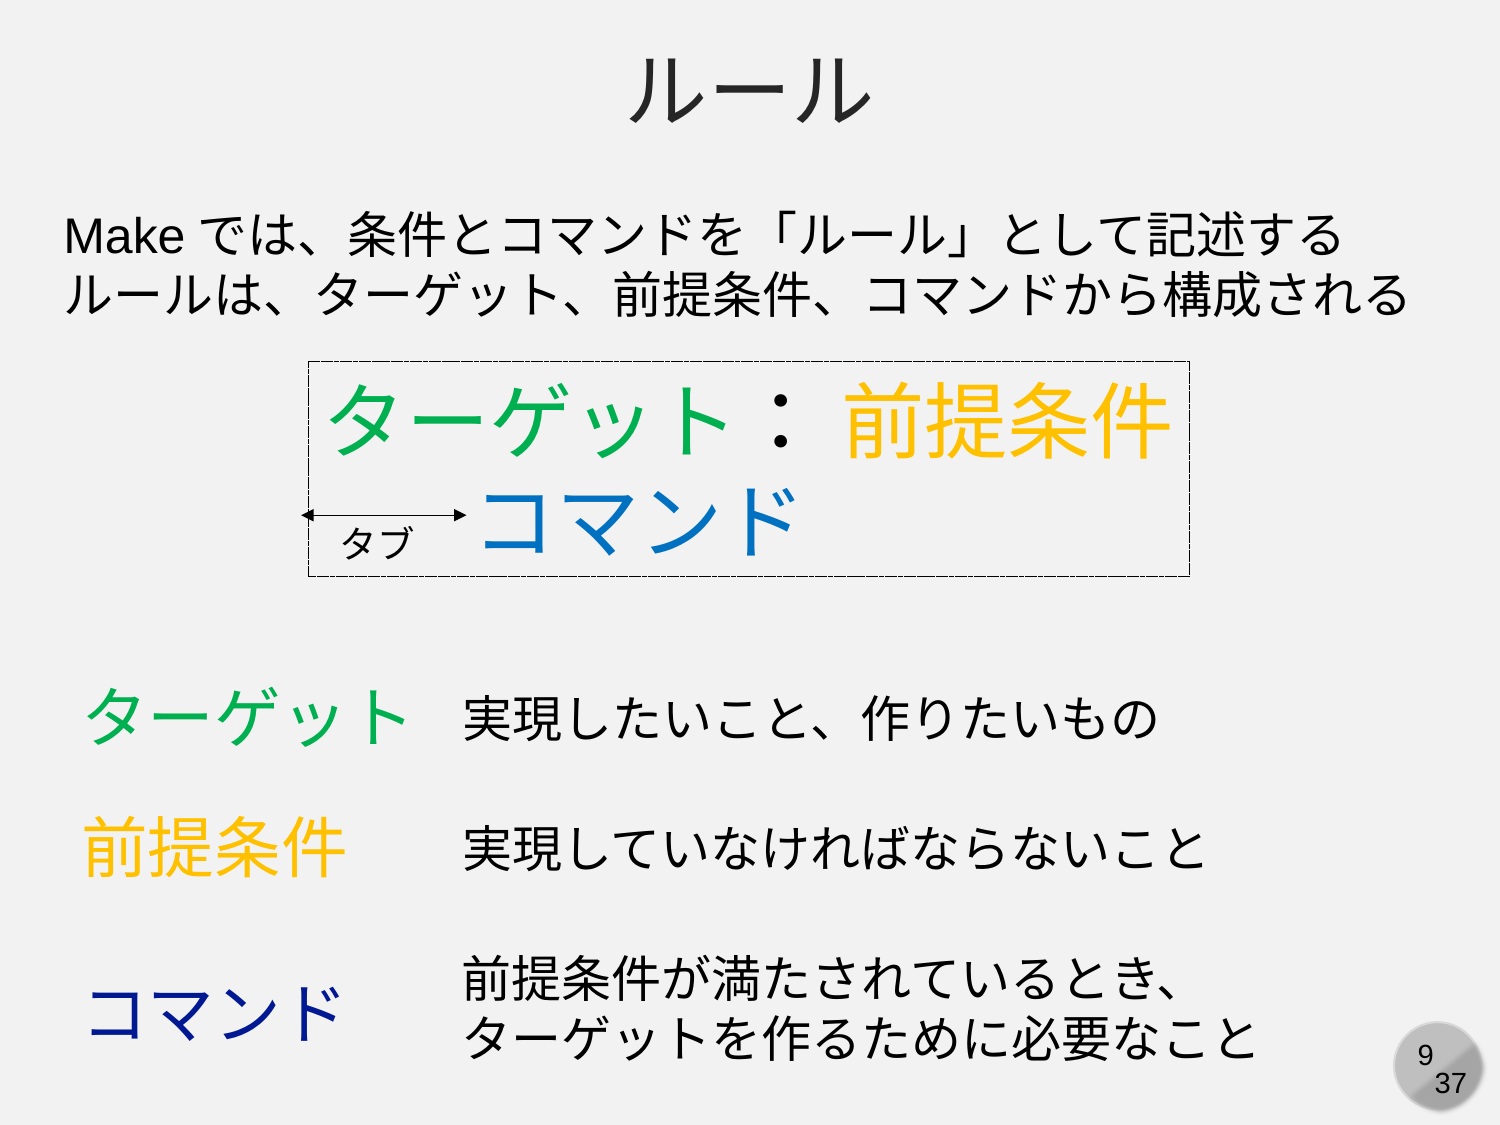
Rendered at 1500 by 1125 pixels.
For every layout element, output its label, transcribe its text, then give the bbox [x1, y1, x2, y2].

text_box 前提条件が満たされているとき、 ターゲットを作るために必要なこと [446, 940, 1277, 1076]
text_box ターゲット： 前提条件 コマンド [308, 361, 1190, 577]
text_box 実現していなければならないこと [447, 810, 1226, 886]
text_box ターゲット [66, 668, 430, 764]
text_box 前提条件 [66, 798, 364, 894]
text_box Makeでは、条件とコマンドを「ルール」として記述する ルールは、ターゲット、前提条件、コマンドから構成される [48, 196, 1428, 331]
text_box タブ [325, 516, 430, 574]
text_box コマンド [66, 964, 364, 1059]
list ルール [0, 31, 1500, 155]
text_box 実現したいこと、作りたいもの [447, 680, 1176, 756]
